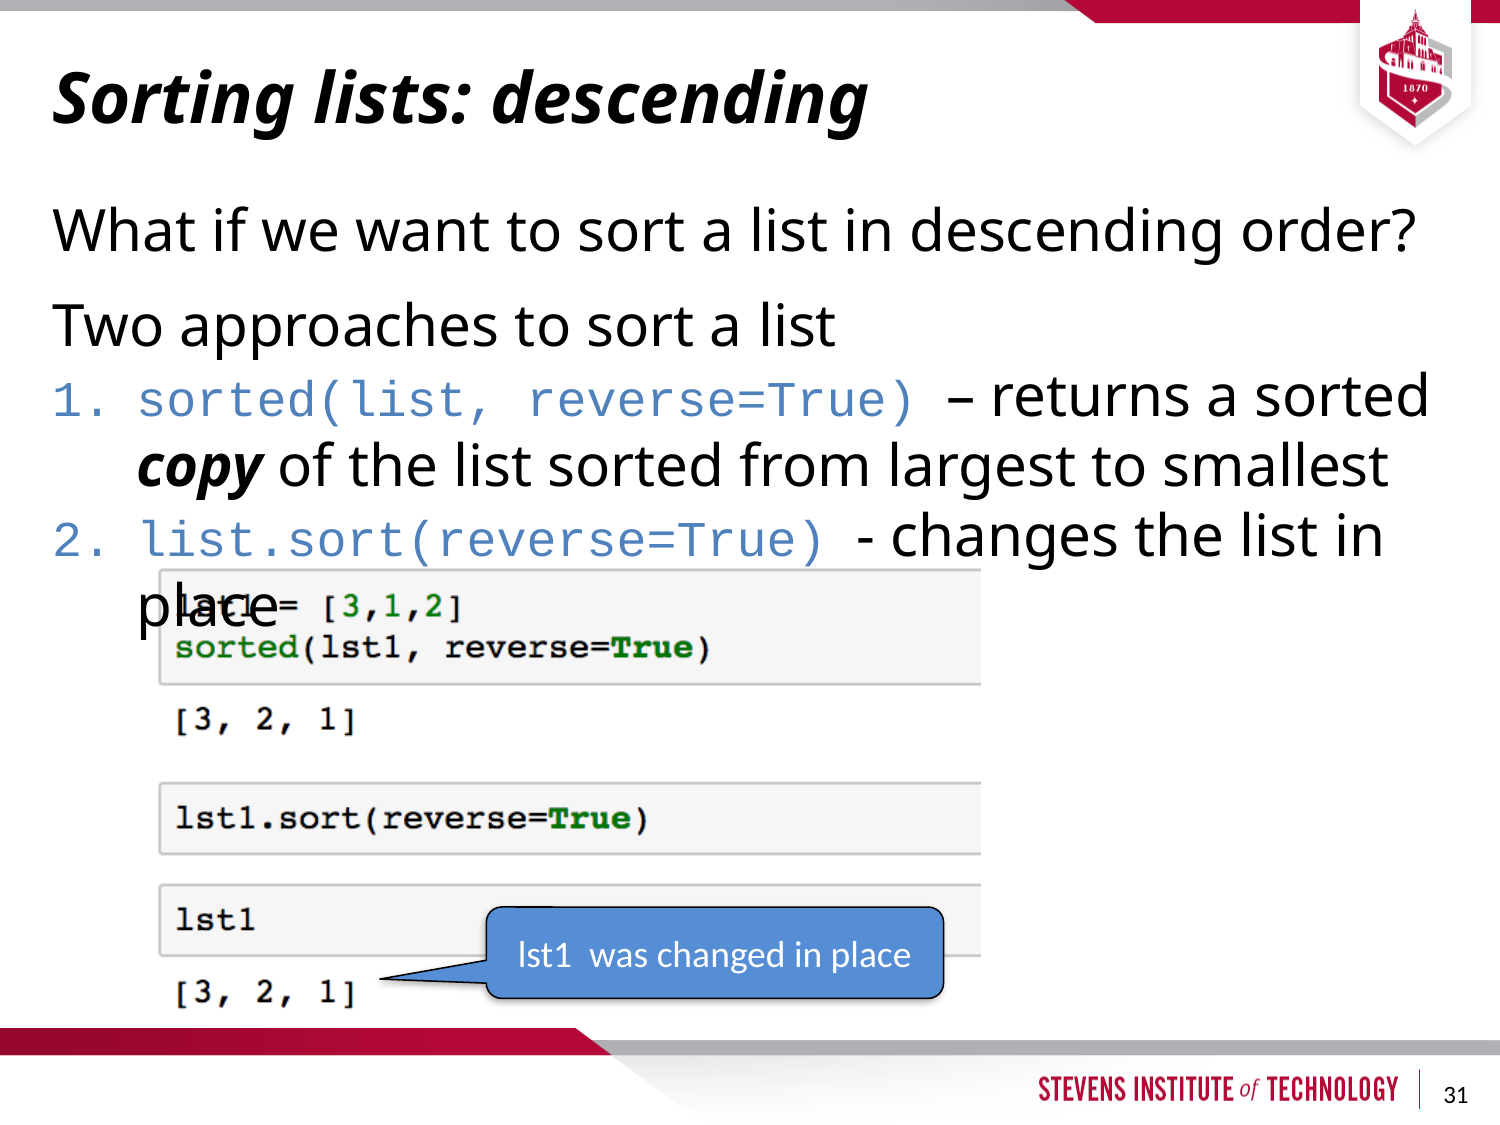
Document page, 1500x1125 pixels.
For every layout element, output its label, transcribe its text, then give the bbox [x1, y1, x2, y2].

picture [150, 563, 981, 1019]
picture [0, 0, 1500, 160]
title Sorting lists: descending [37, 45, 1338, 150]
slide_number 31 [1428, 1071, 1490, 1108]
picture [0, 1028, 1500, 1125]
list What if we want to sort a list in descending order? Two approaches to sort a list sorted(list, reverse=True) – returns a sorted copy of the list sorted from largest to smallest list.sort(reverse=True) - changes the list in place [37, 185, 1490, 926]
